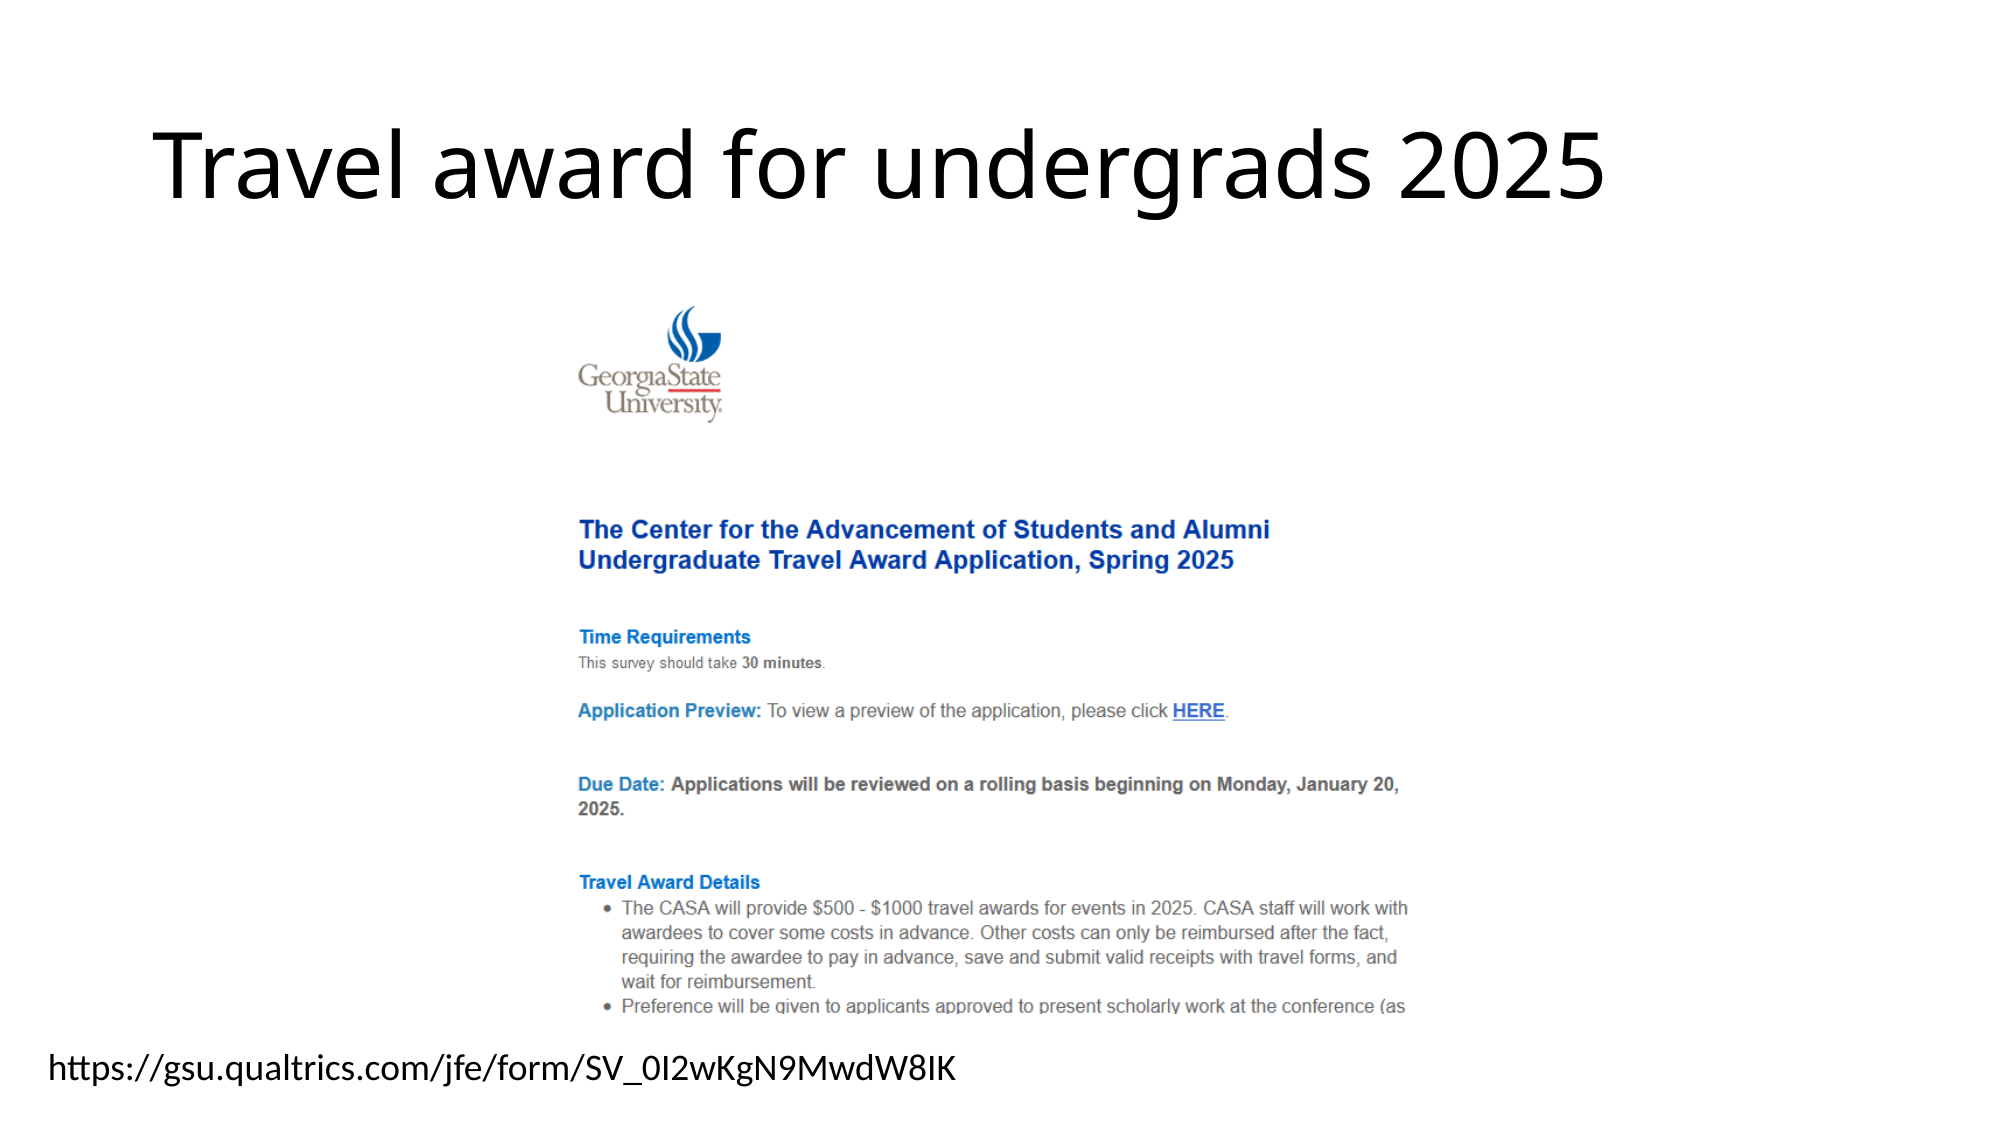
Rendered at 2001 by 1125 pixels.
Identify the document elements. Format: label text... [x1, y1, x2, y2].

title Travel award for undergrads 2025 [137, 59, 1863, 278]
text_box https://gsu.qualtrics.com/jfe/form/SV_0I2wKgN9MwdW8IK [33, 1035, 1034, 1096]
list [553, 299, 1447, 1014]
